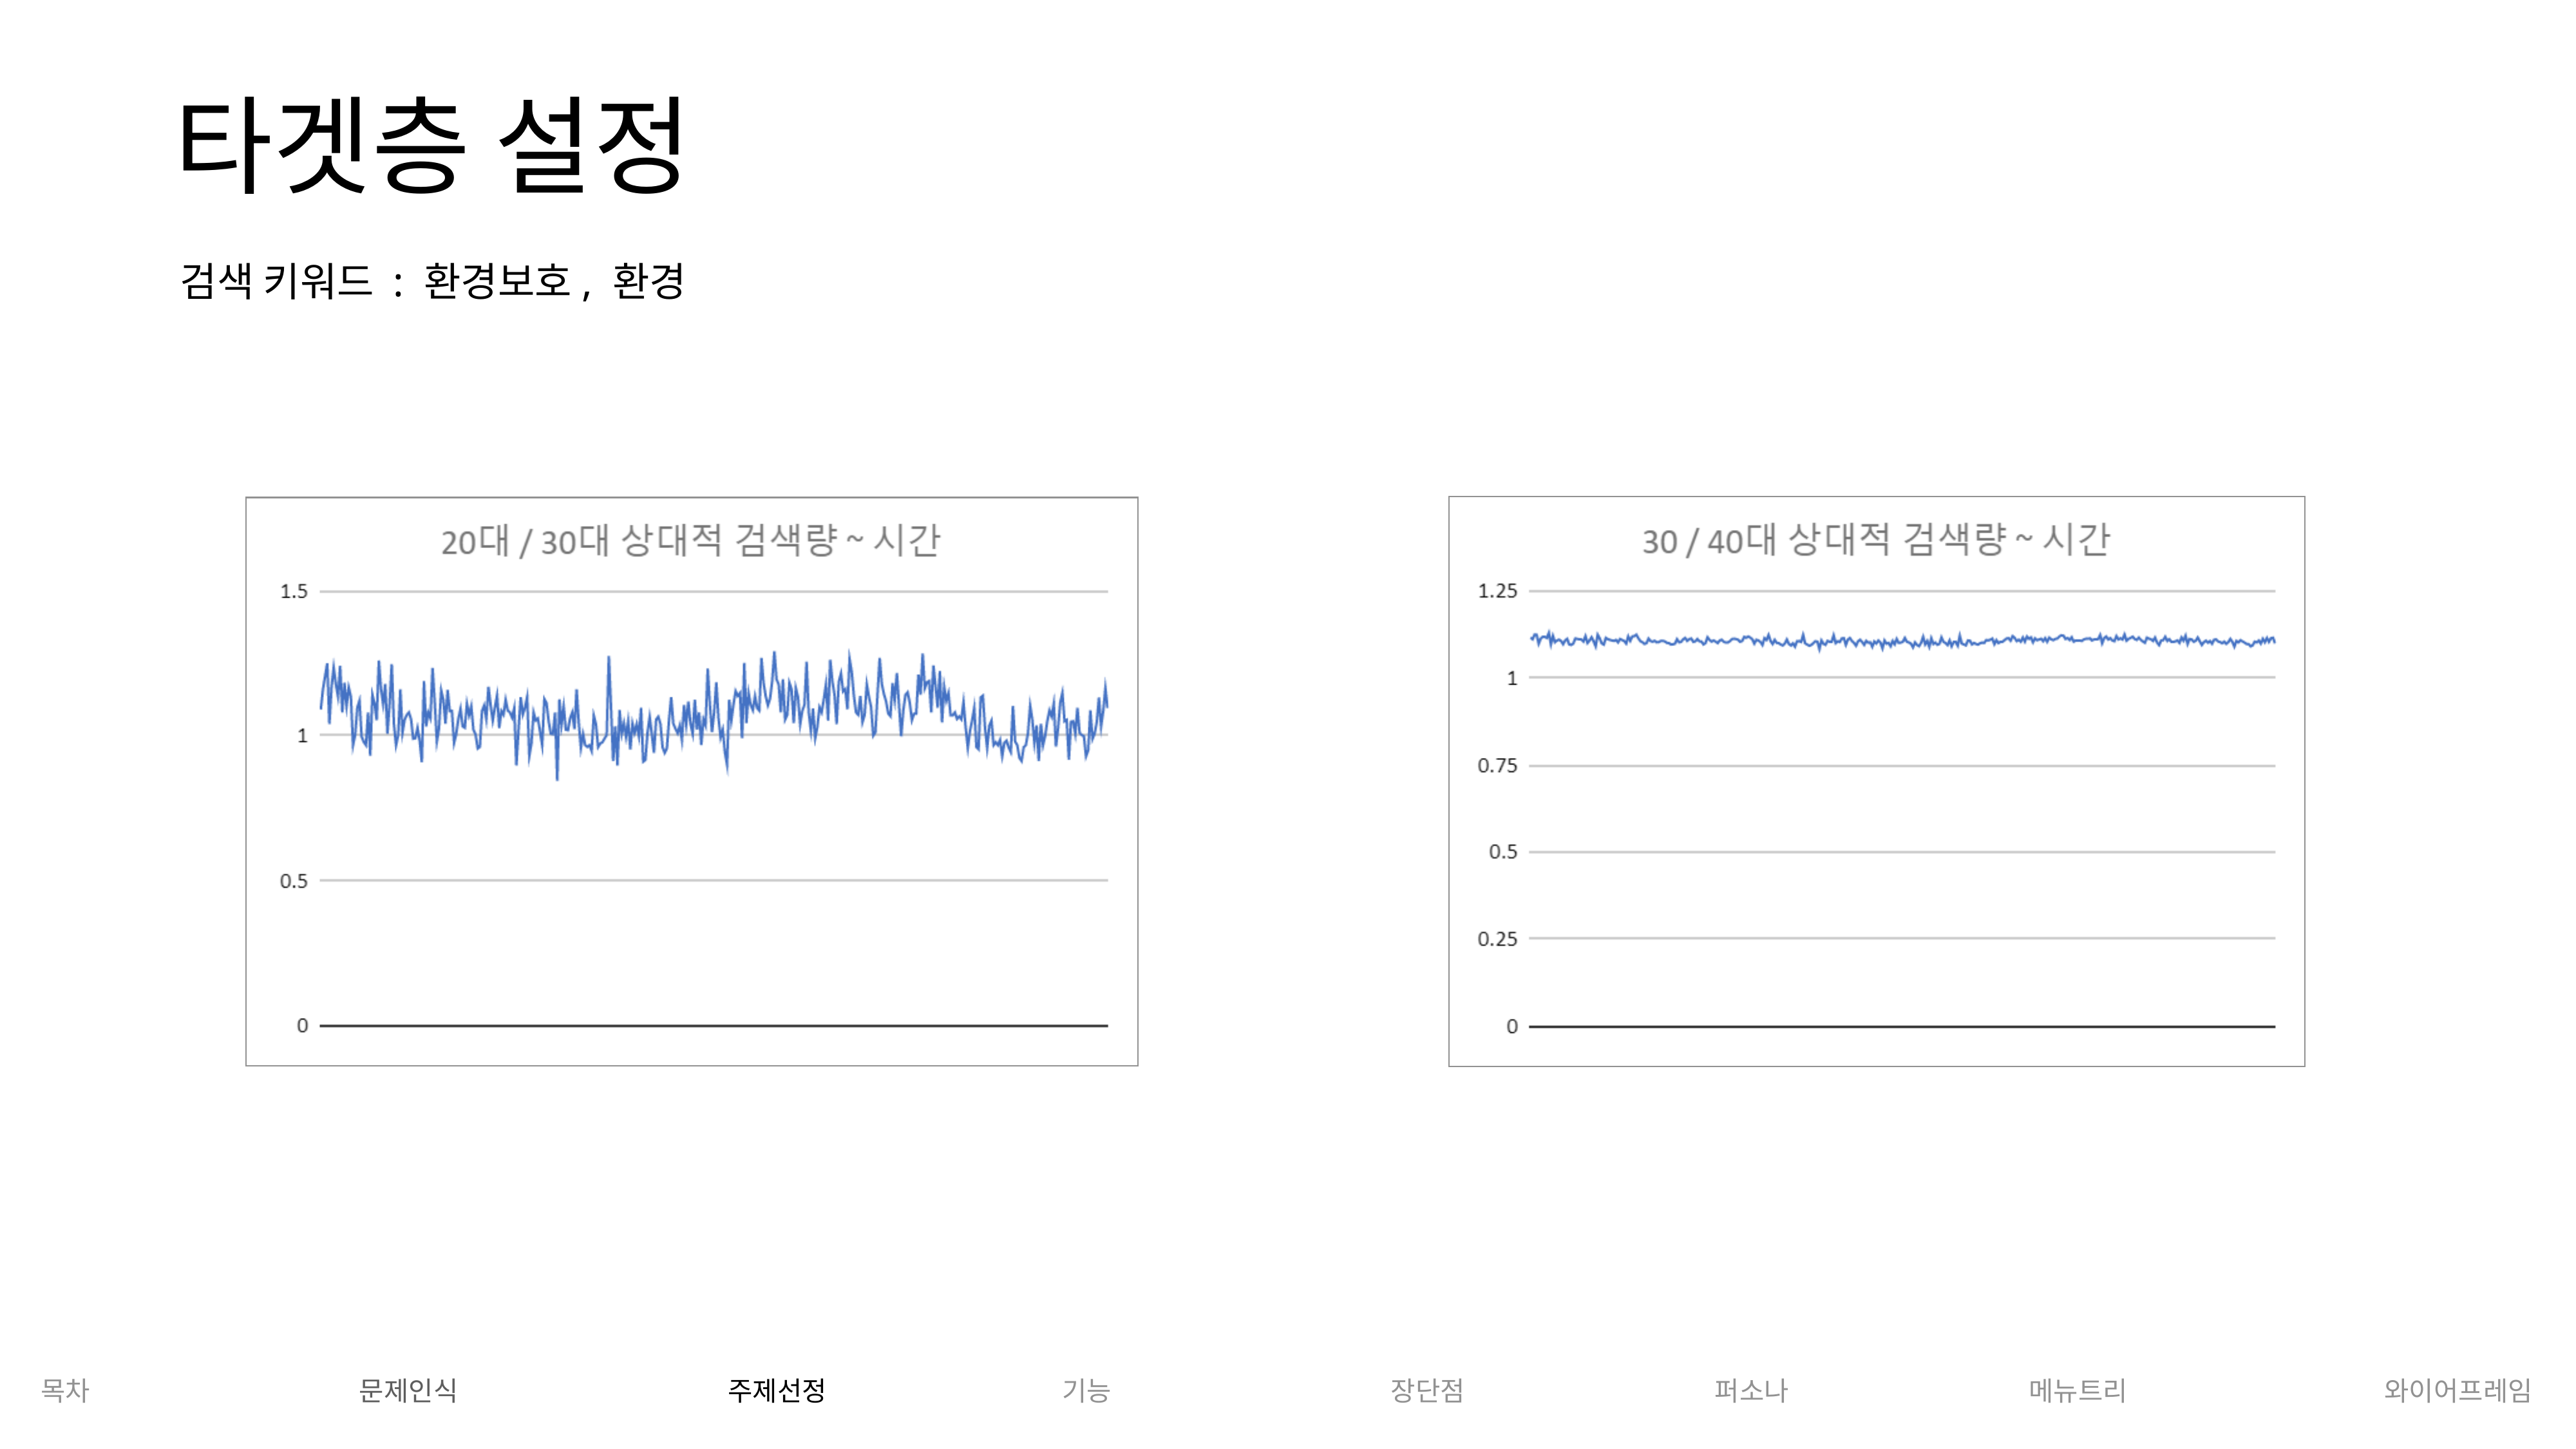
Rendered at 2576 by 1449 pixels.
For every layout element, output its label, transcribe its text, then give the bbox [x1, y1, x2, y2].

text_box 메뉴트리 [2023, 1338, 2134, 1412]
text_box 주제선정 [722, 1338, 833, 1412]
text_box 장단점 [1385, 1338, 1471, 1412]
text_box 기능 [1056, 1338, 1117, 1412]
picture [246, 498, 1137, 1065]
text_box 타겟층 설정 [169, 73, 698, 213]
text_box 검색 키워드 : 환경보호, 환경 [175, 251, 692, 310]
text_box 와이어프레임 [2378, 1338, 2539, 1412]
picture [1450, 497, 2305, 1066]
text_box 퍼소나 [1709, 1338, 1795, 1412]
text_box 문제인식 [354, 1338, 464, 1412]
text_box 목차 [35, 1338, 96, 1412]
